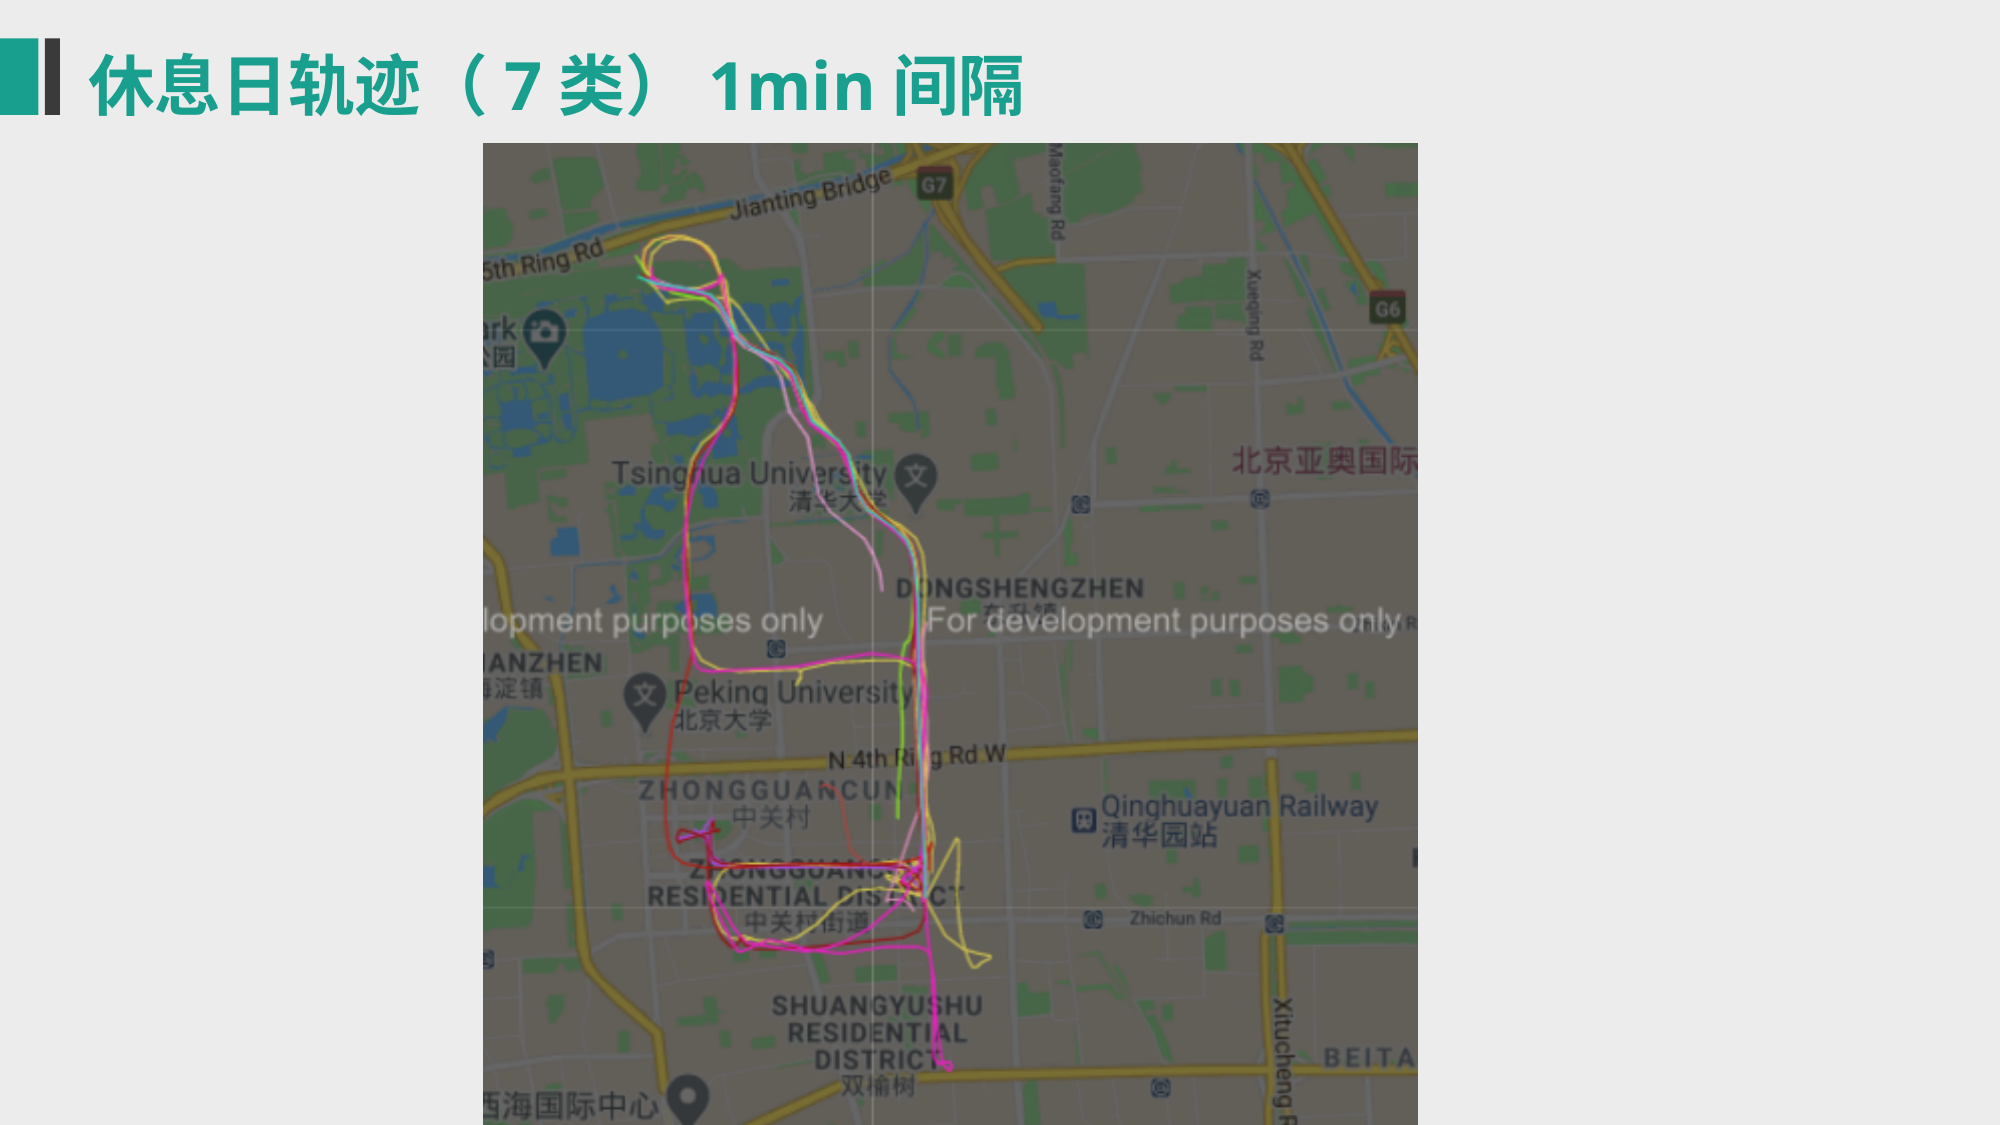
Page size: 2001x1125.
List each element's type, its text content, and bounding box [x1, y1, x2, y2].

picture [483, 143, 1418, 1125]
text_box 休息日轨迹（7类）1min间隔 [73, 35, 1295, 176]
